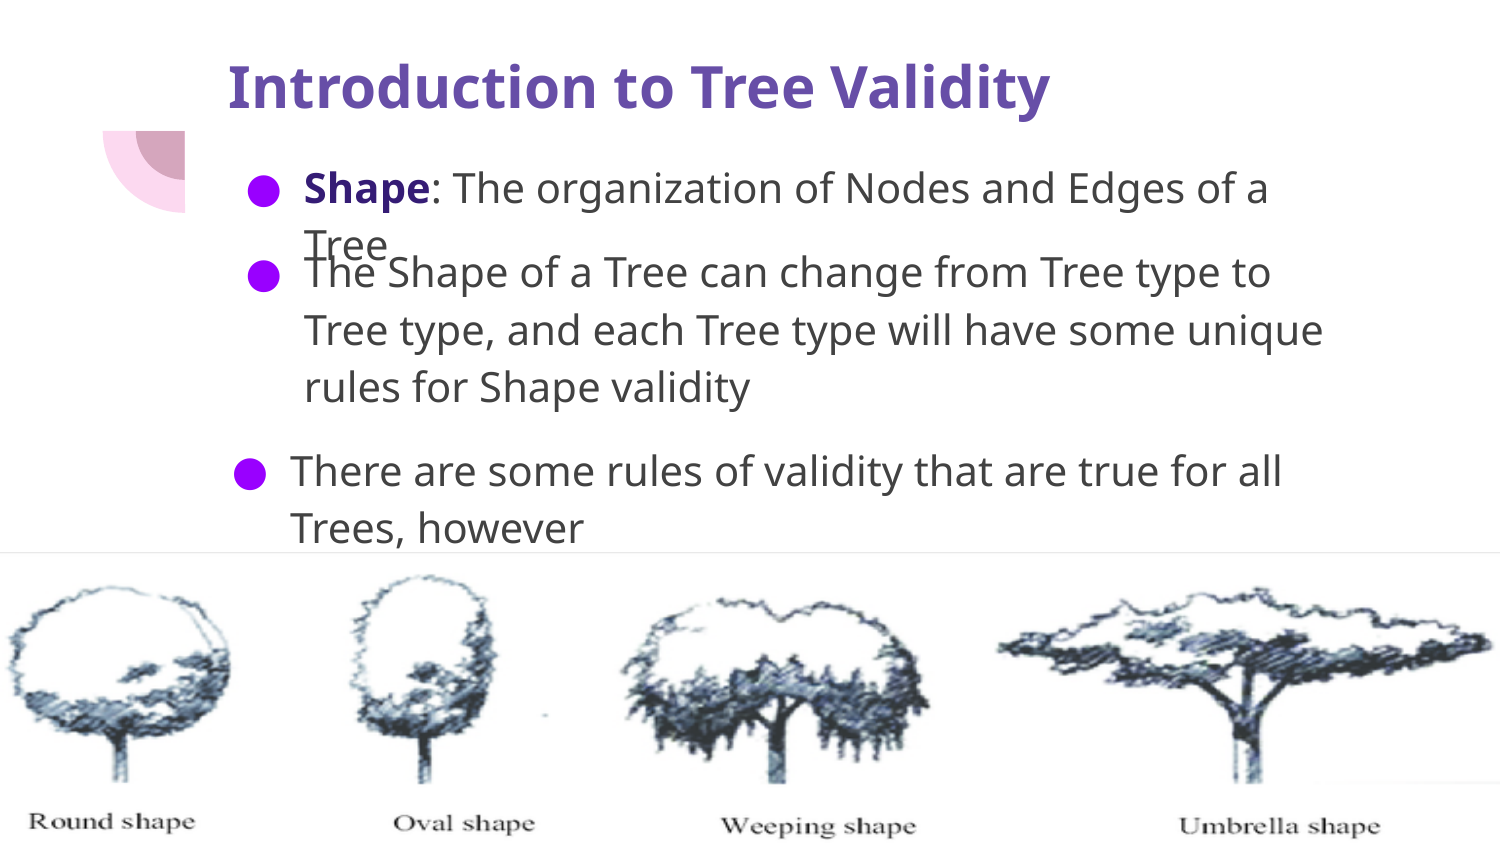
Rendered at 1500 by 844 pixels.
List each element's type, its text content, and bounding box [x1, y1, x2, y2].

title Introduction to Tree Validity [213, 35, 1368, 138]
list The Shape of a Tree can change from Tree type to Tree type, and each Tree type will have some unique rules for Shape validity [213, 223, 1368, 433]
picture [0, 552, 1500, 844]
list There are some rules of validity that are true for all Trees, however [200, 421, 1354, 543]
list Shape: The organization of Nodes and Edges of a Tree [213, 138, 1368, 223]
